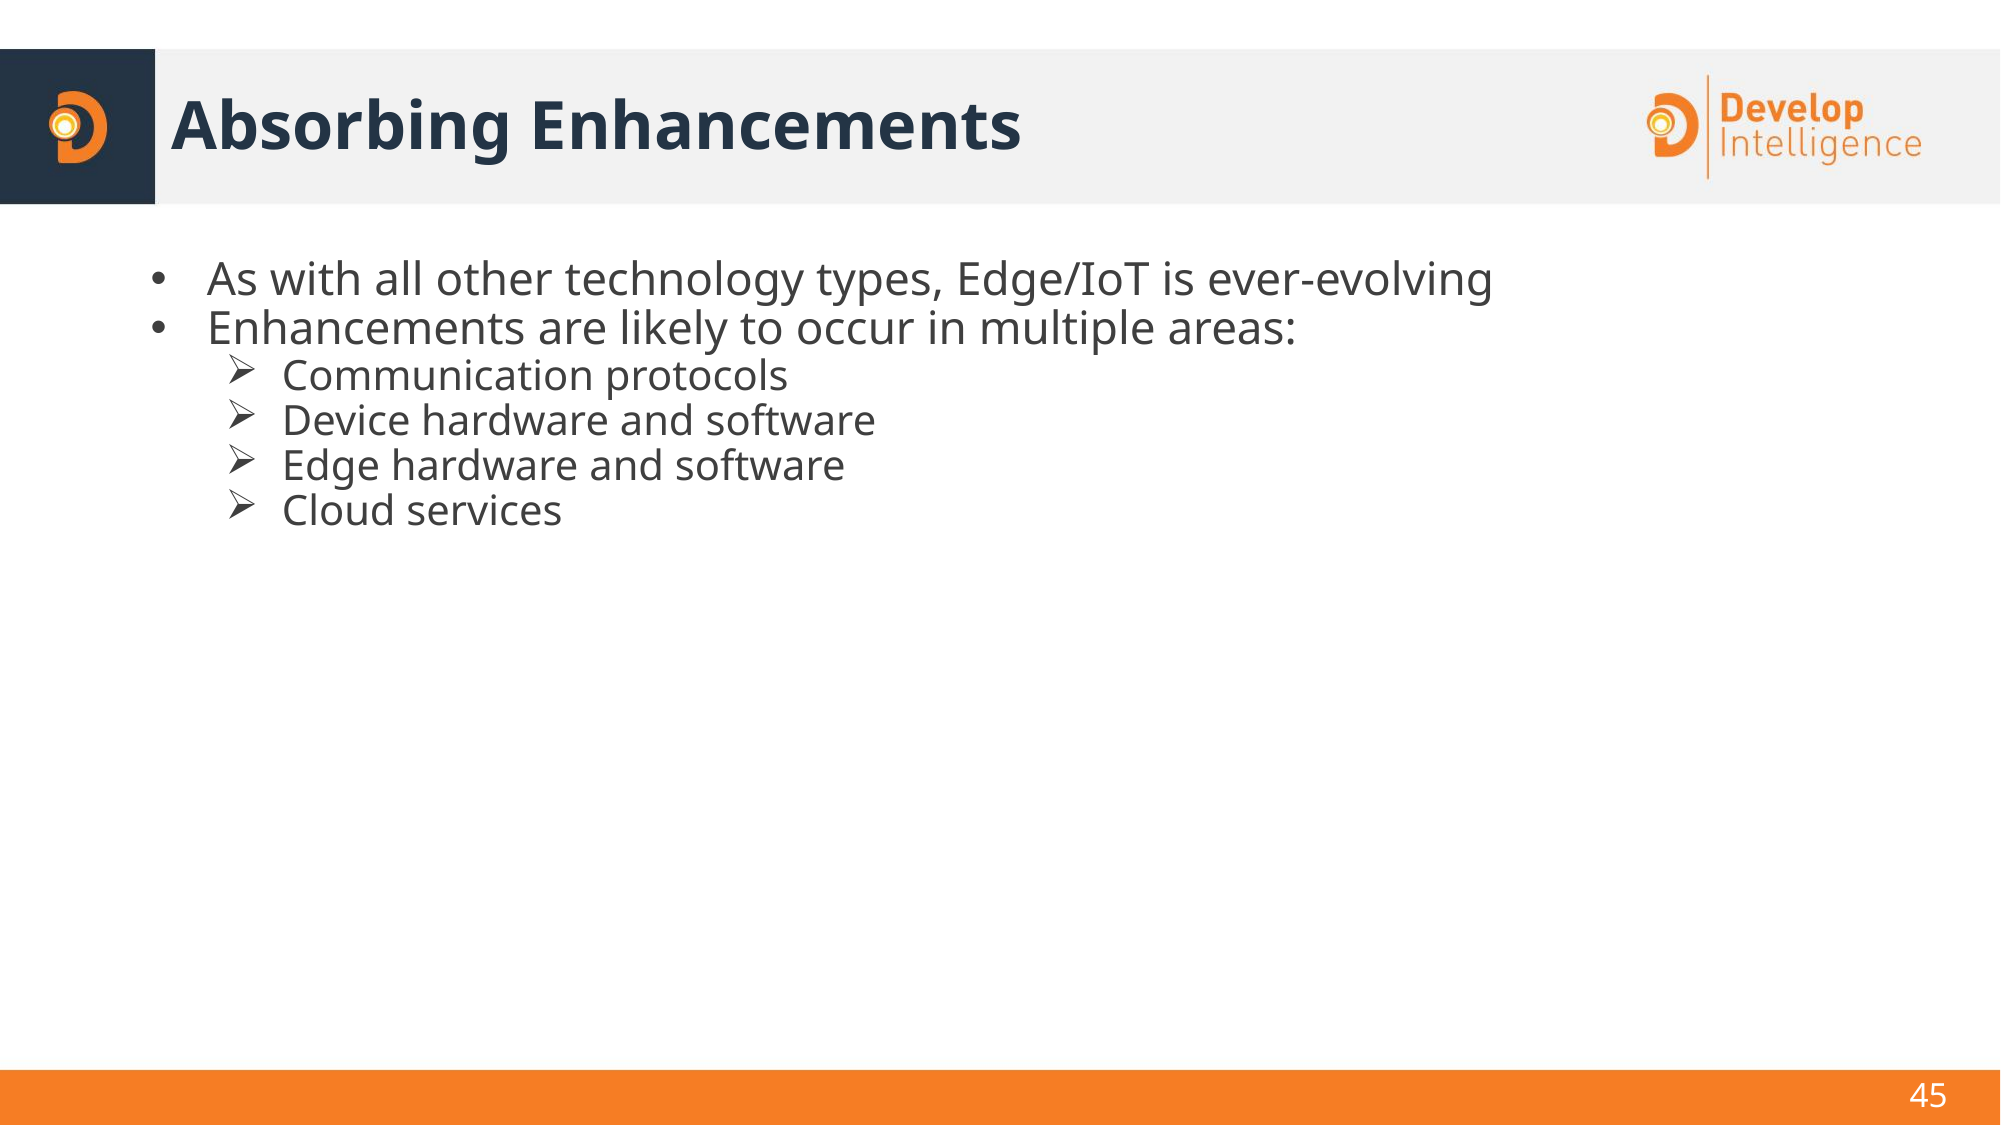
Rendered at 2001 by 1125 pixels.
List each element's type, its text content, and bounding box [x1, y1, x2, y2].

slide_number 45 [1860, 1072, 1998, 1122]
list As with all other technology types, Edge/IoT is ever-evolving Enhancements are likely to occur in multiple areas: Communication protocols Device hardware and software Edge hardware and software Cloud services [135, 248, 1941, 1016]
picture [0, 0, 2001, 1125]
title Absorbing Enhancements [156, 53, 1999, 203]
